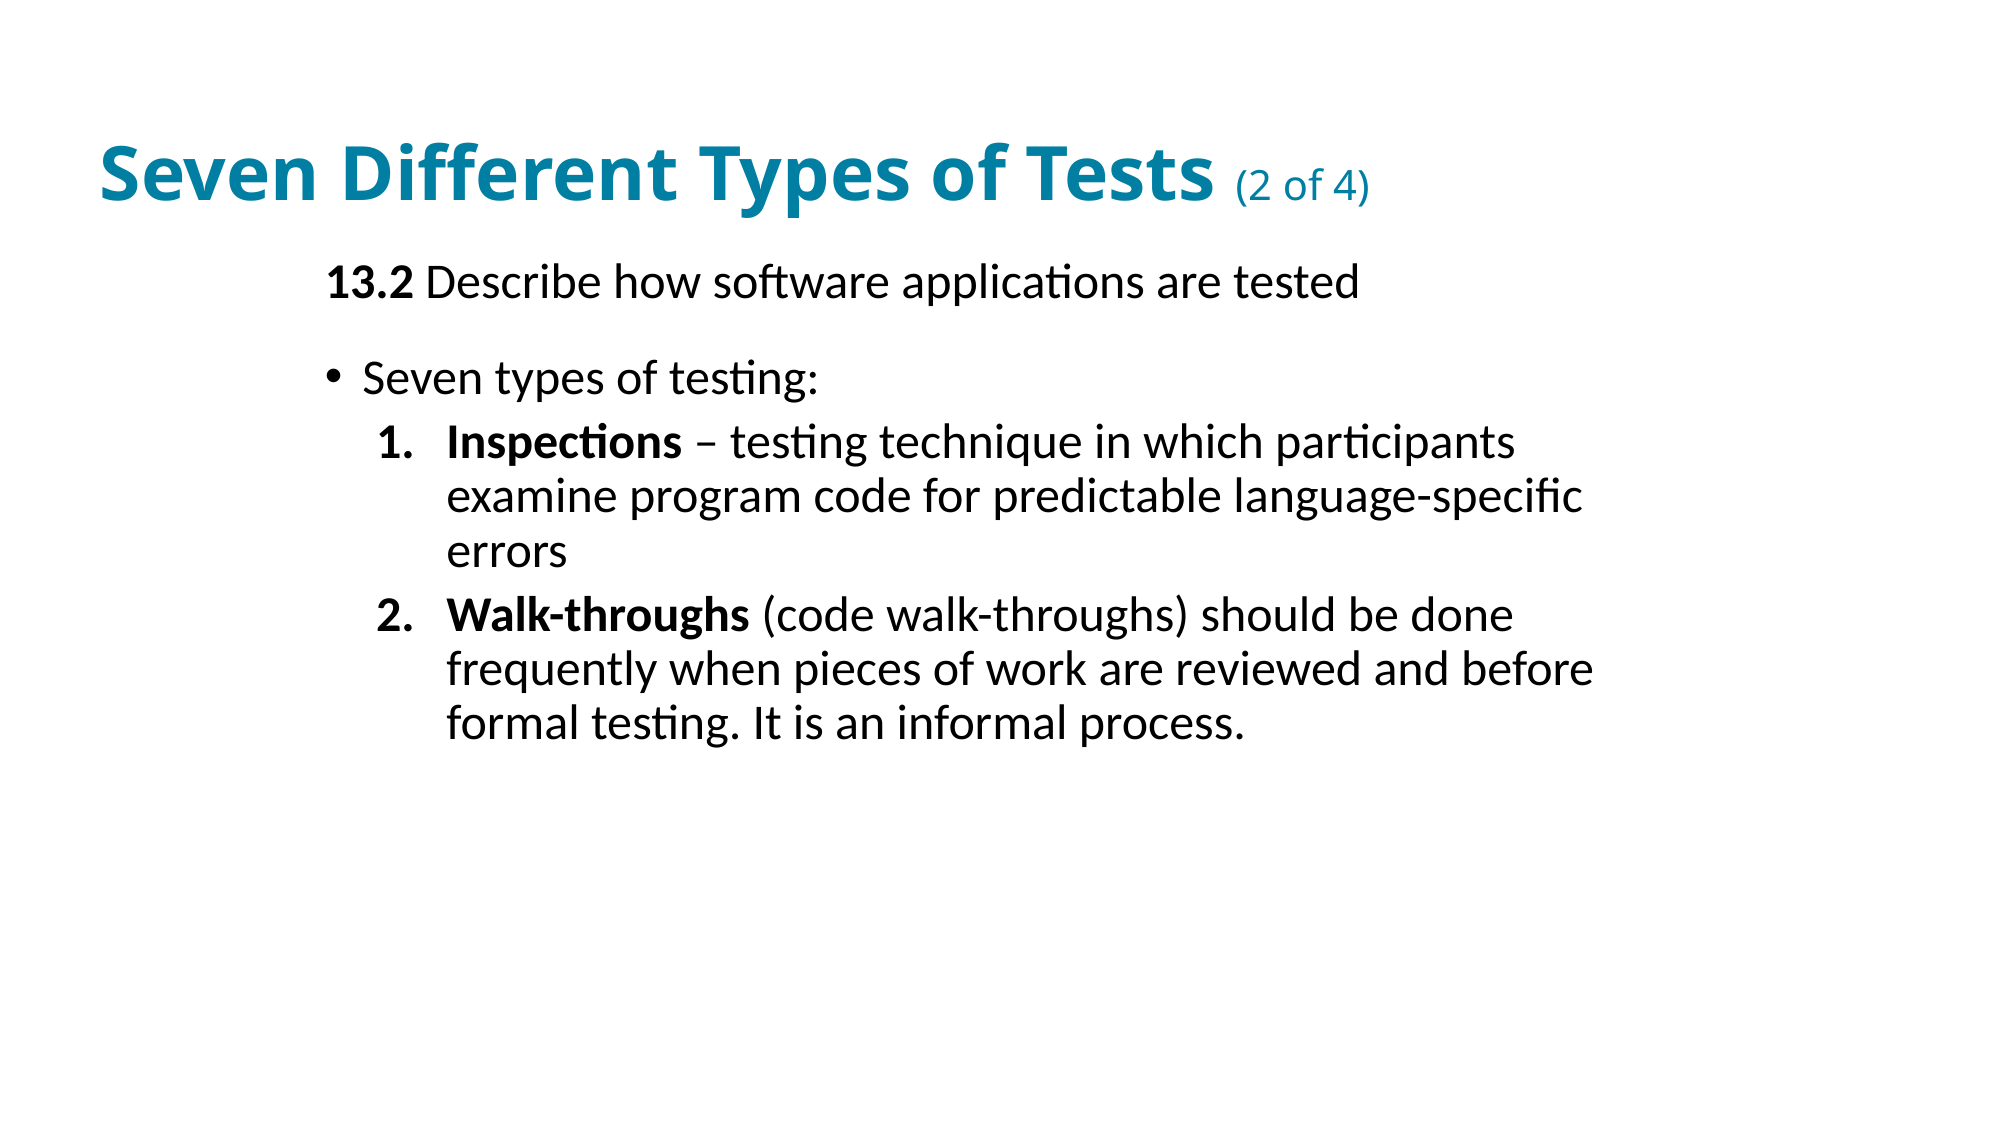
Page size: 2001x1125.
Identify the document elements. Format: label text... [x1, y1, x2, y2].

list 13.2 Describe how software applications are tested [324, 255, 1675, 323]
list Seven types of testing: Inspections – testing technique in which participants examine program code for predictable language-specific errors Walk-throughs (code walk-throughs) should be done frequently when pieces of work are reviewed and before formal testing. It is an informal process. [324, 351, 1675, 819]
title Seven Different Types of Tests (2 of 4) [99, 35, 1900, 216]
